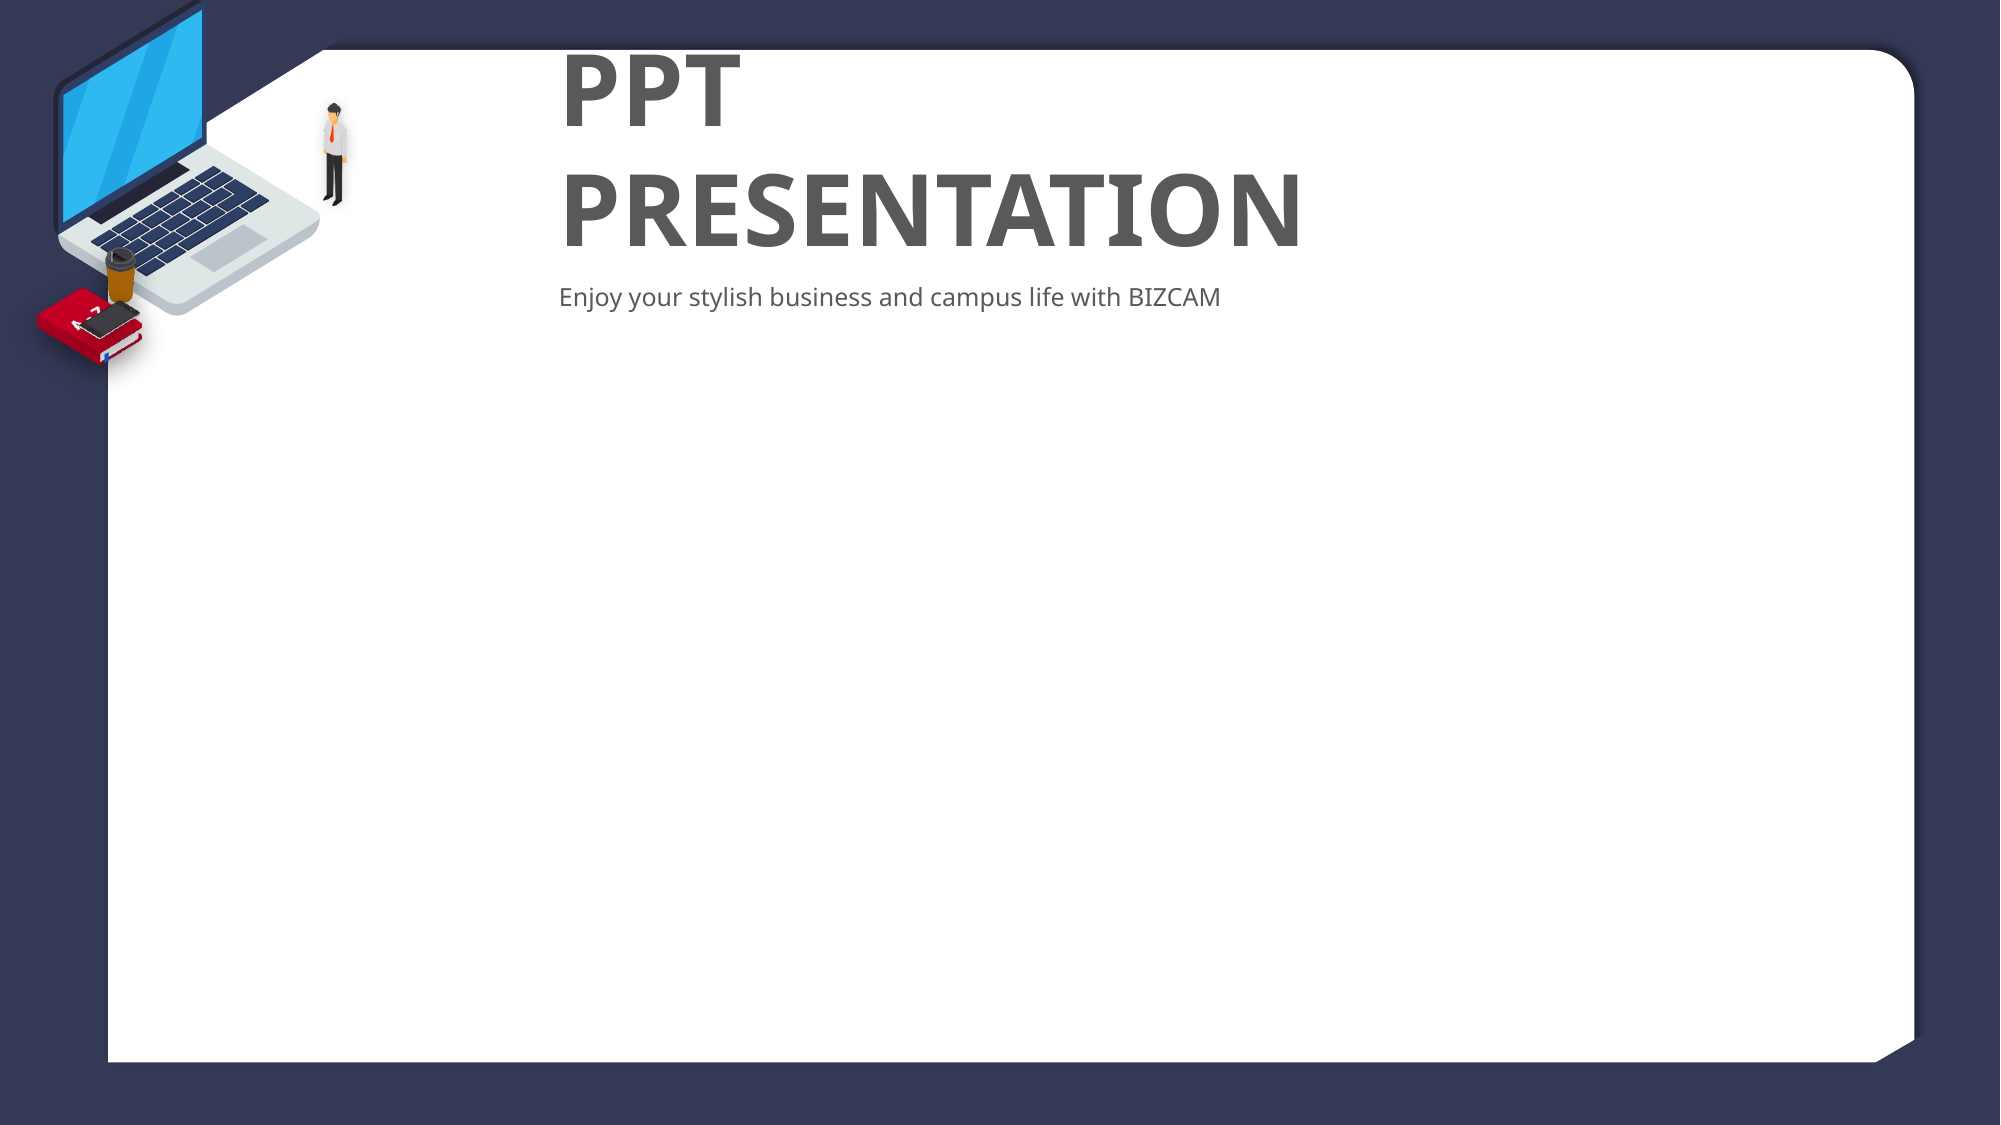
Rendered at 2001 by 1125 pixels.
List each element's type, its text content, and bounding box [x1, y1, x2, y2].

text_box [6, 0, 393, 382]
text_box PPT PRESENTATION Enjoy your stylish business and campus life with BIZCAM [544, 18, 1453, 319]
text_box [106, 48, 1916, 1064]
text_box [1766, 988, 2000, 1125]
